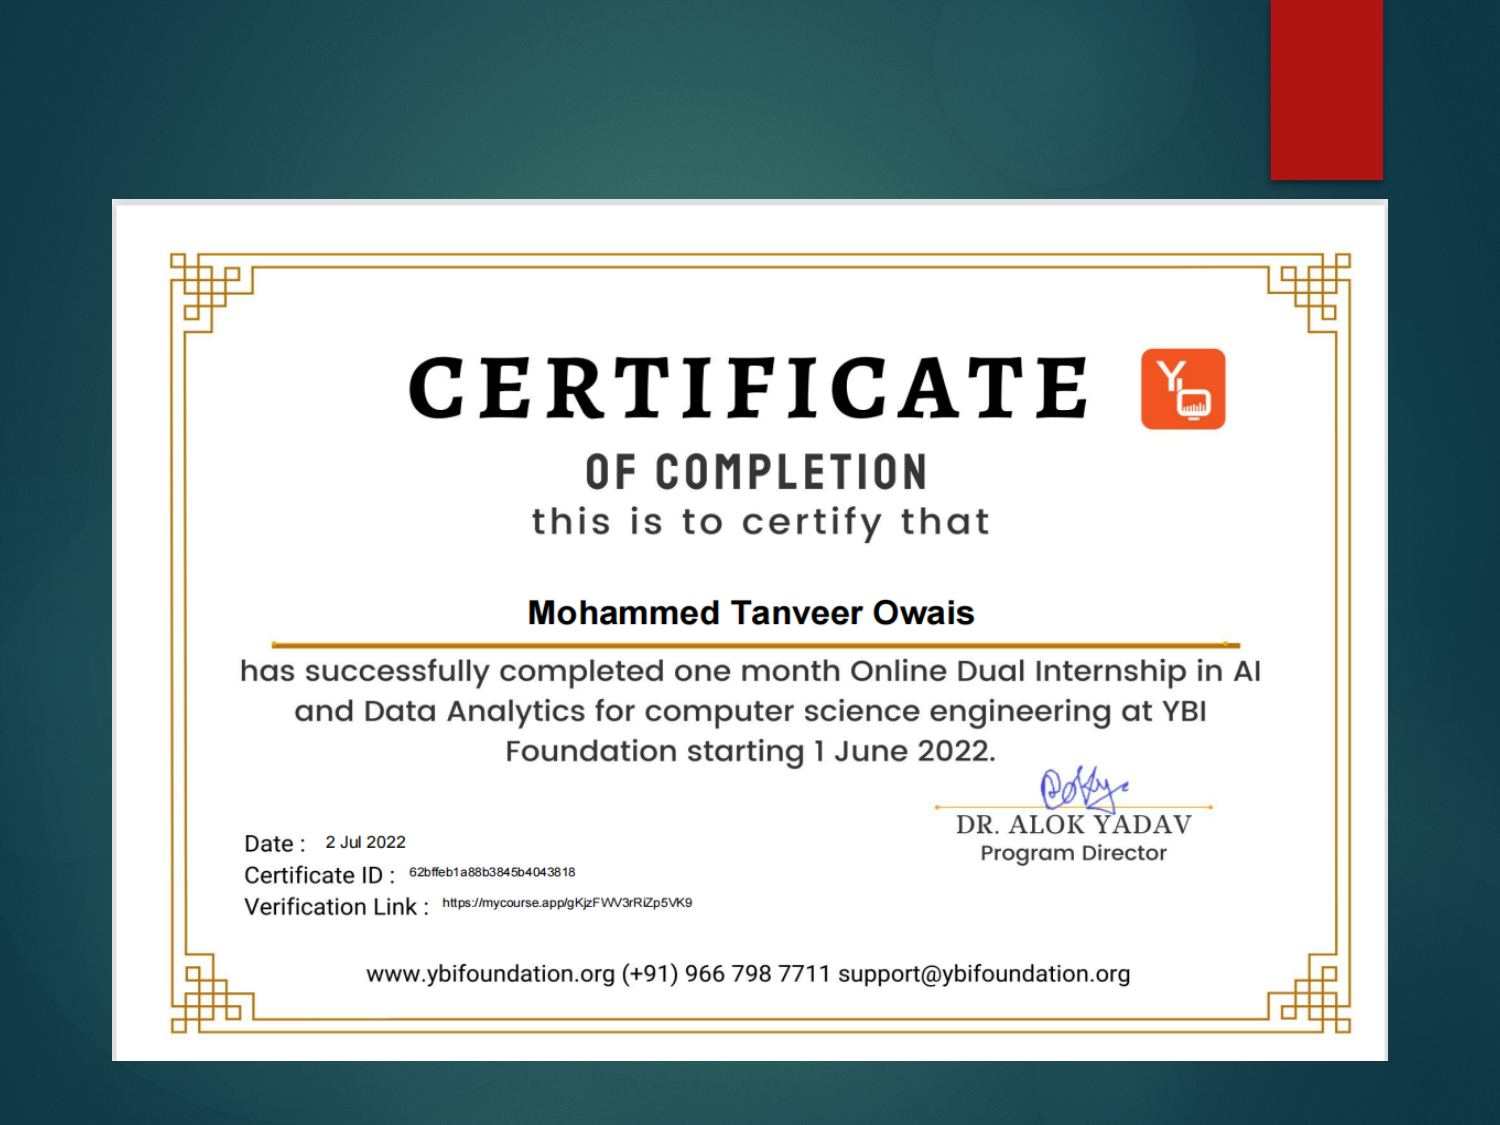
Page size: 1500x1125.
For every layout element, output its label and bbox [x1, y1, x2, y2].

picture [112, 199, 1388, 1061]
